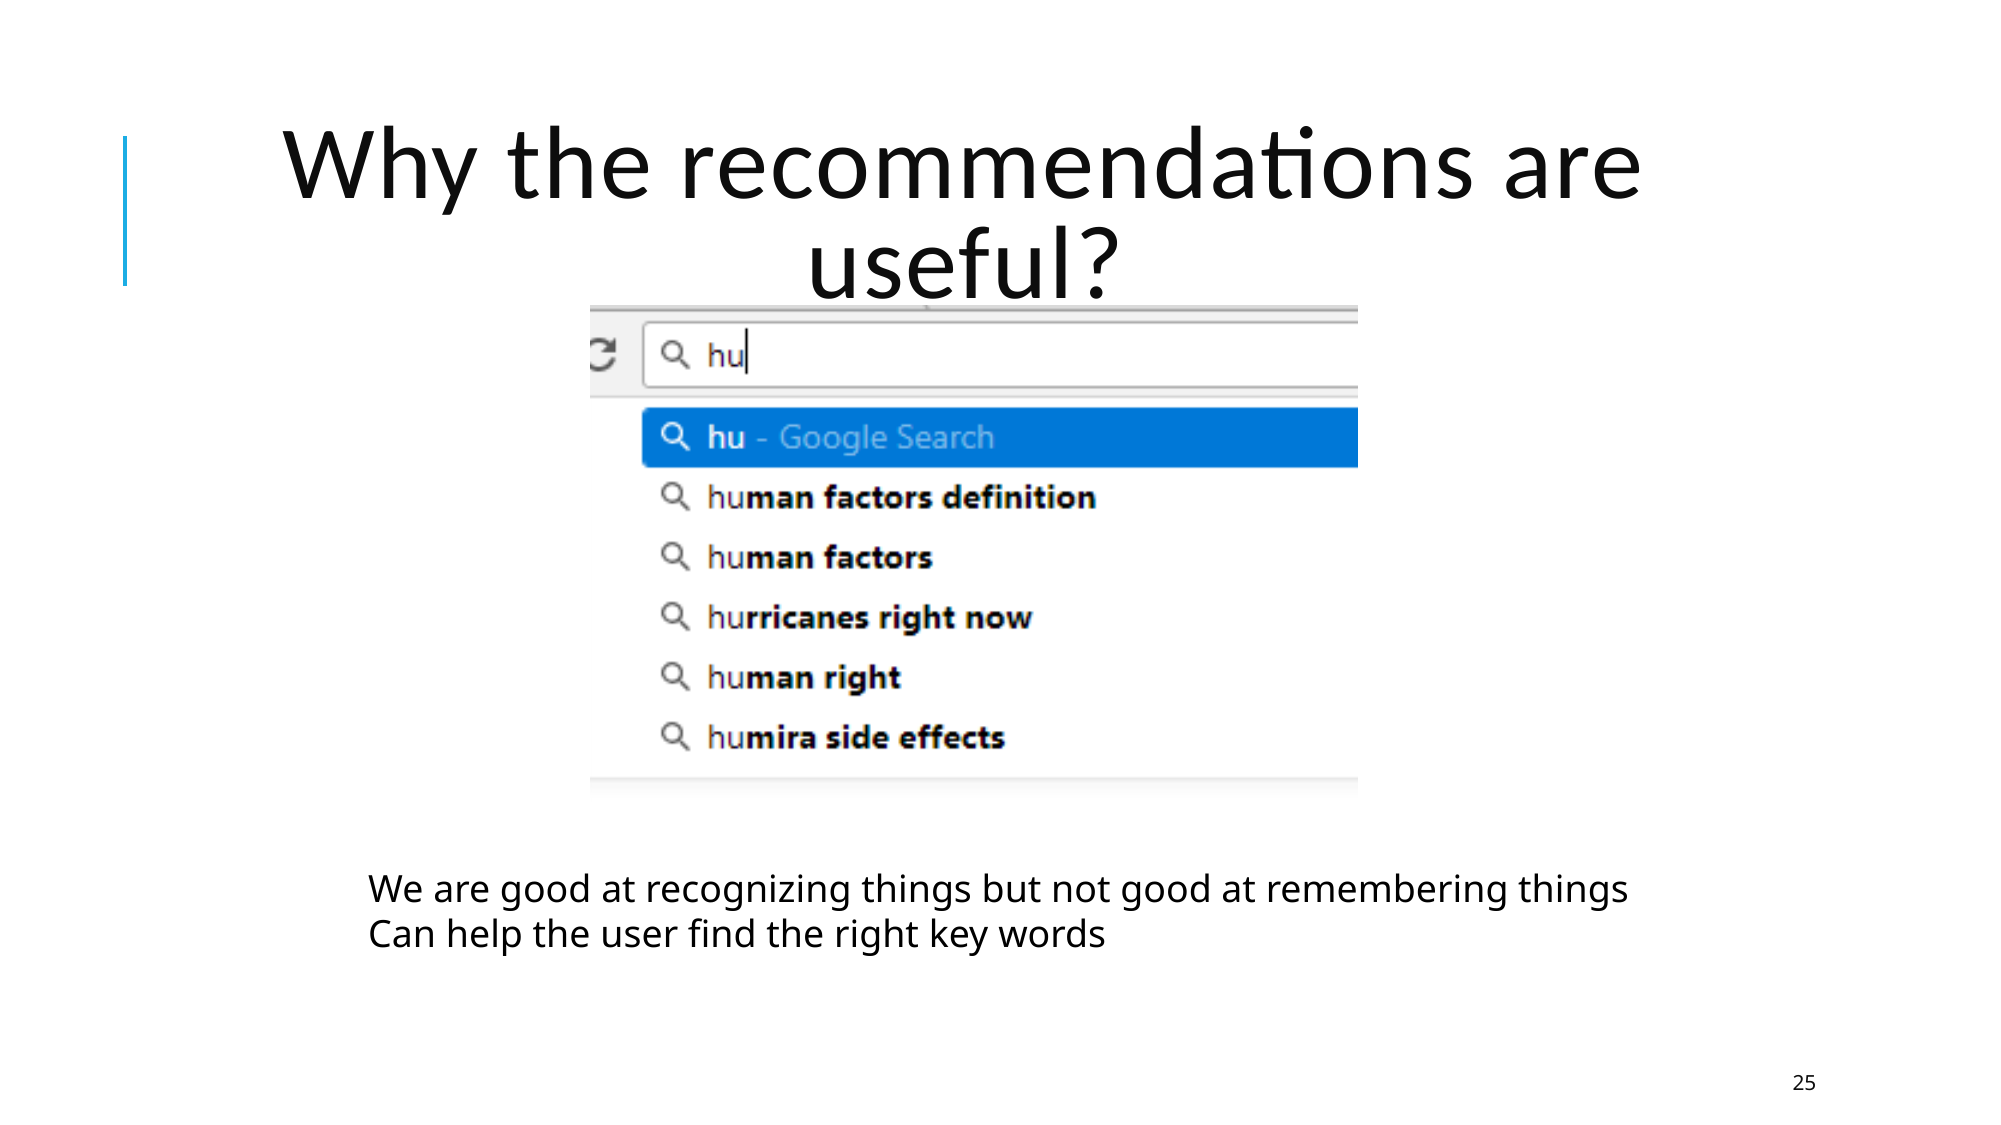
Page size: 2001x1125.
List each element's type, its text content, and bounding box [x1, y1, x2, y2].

slide_number 25 [1777, 1061, 1938, 1107]
text_box We are good at recognizing things but not good at remembering things Can help the user find the right key words [353, 857, 1645, 963]
title Why the recommendations are useful? [168, 96, 1763, 342]
picture [589, 305, 1359, 803]
